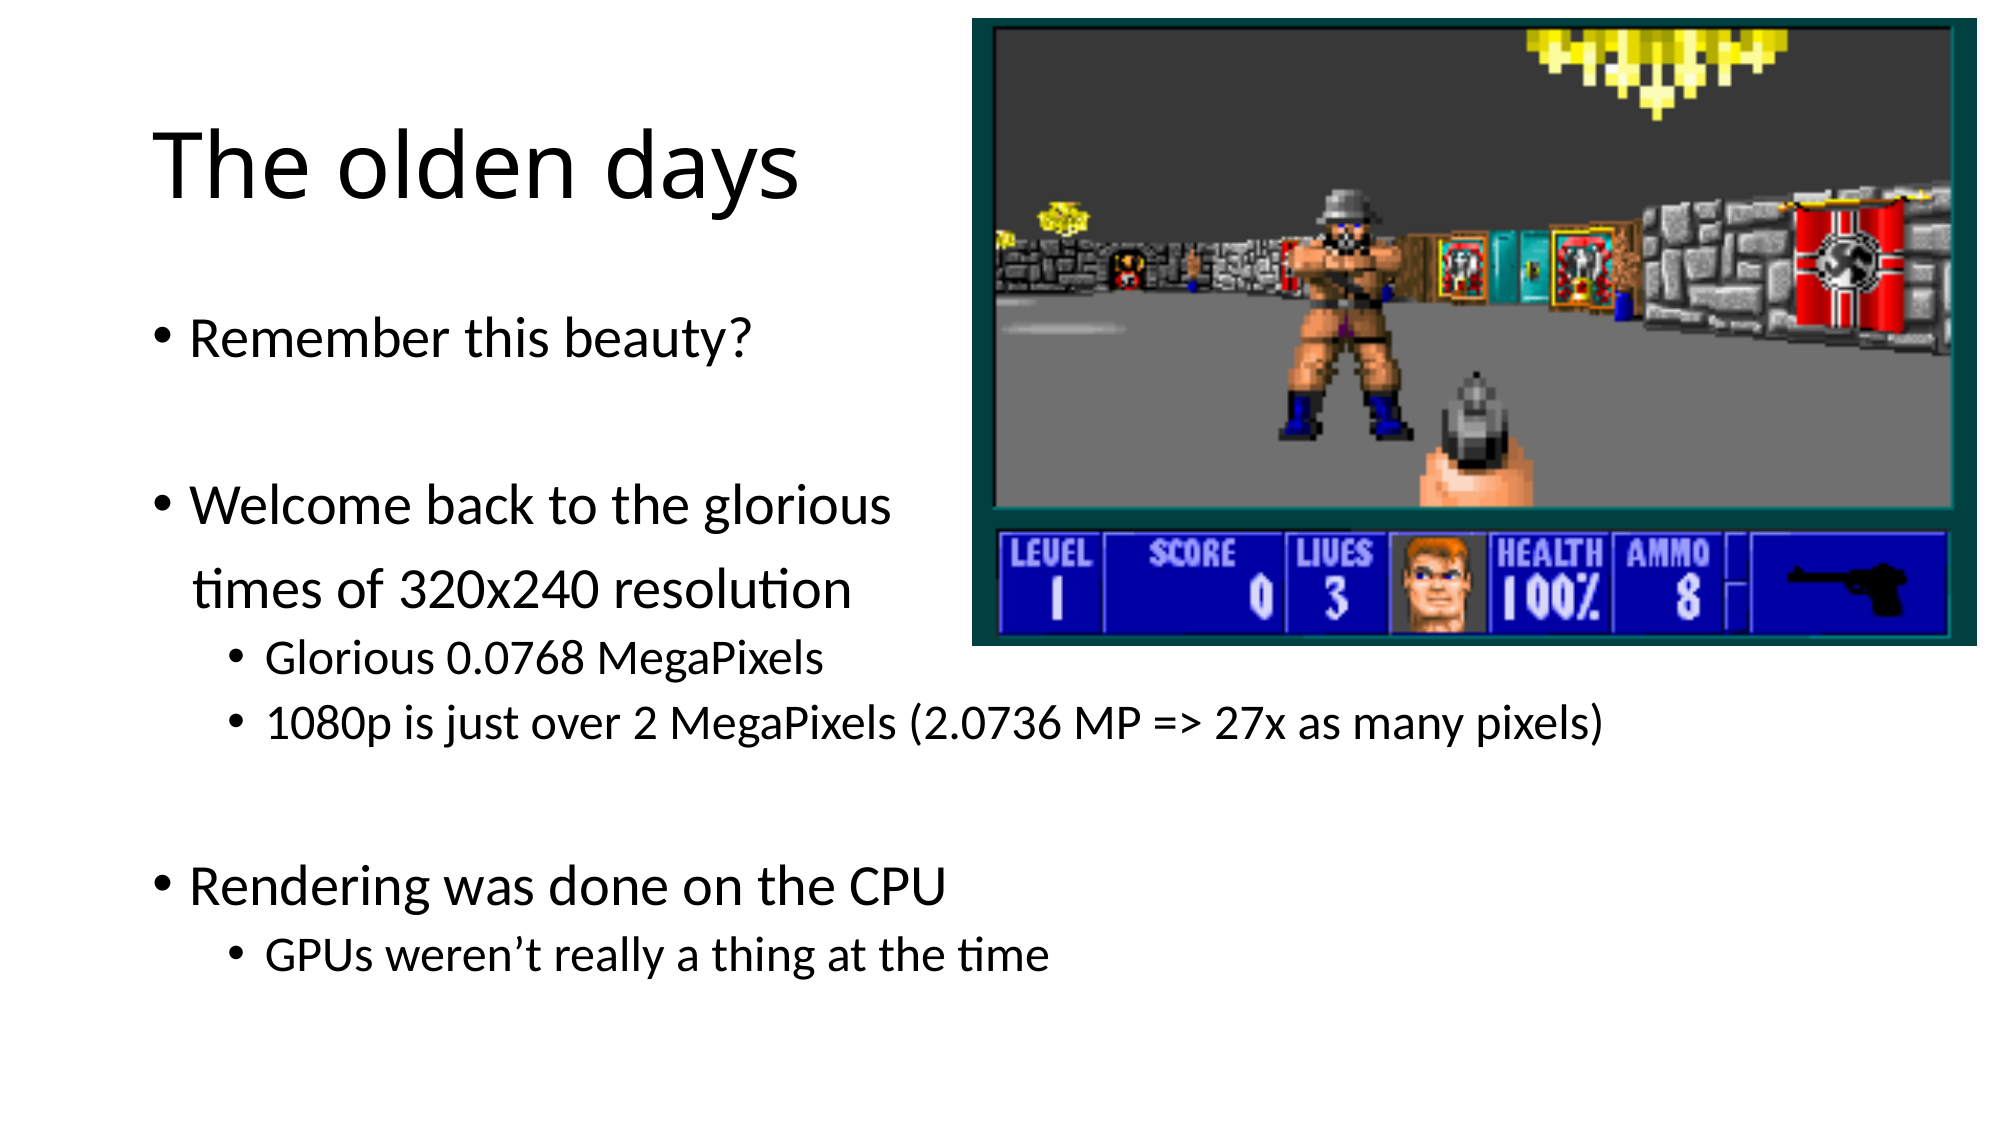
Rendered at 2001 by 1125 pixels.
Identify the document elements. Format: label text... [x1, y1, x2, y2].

list Remember this beauty? Welcome back to the glorious times of 320x240 resolution Glorious 0.0768 MegaPixels 1080p is just over 2 MegaPixels (2.0736 MP => 27x as many pixels) Rendering was done on the CPU GPUs weren’t really a thing at the time [137, 299, 1863, 1014]
picture [972, 18, 1977, 646]
title The olden days [137, 59, 972, 278]
